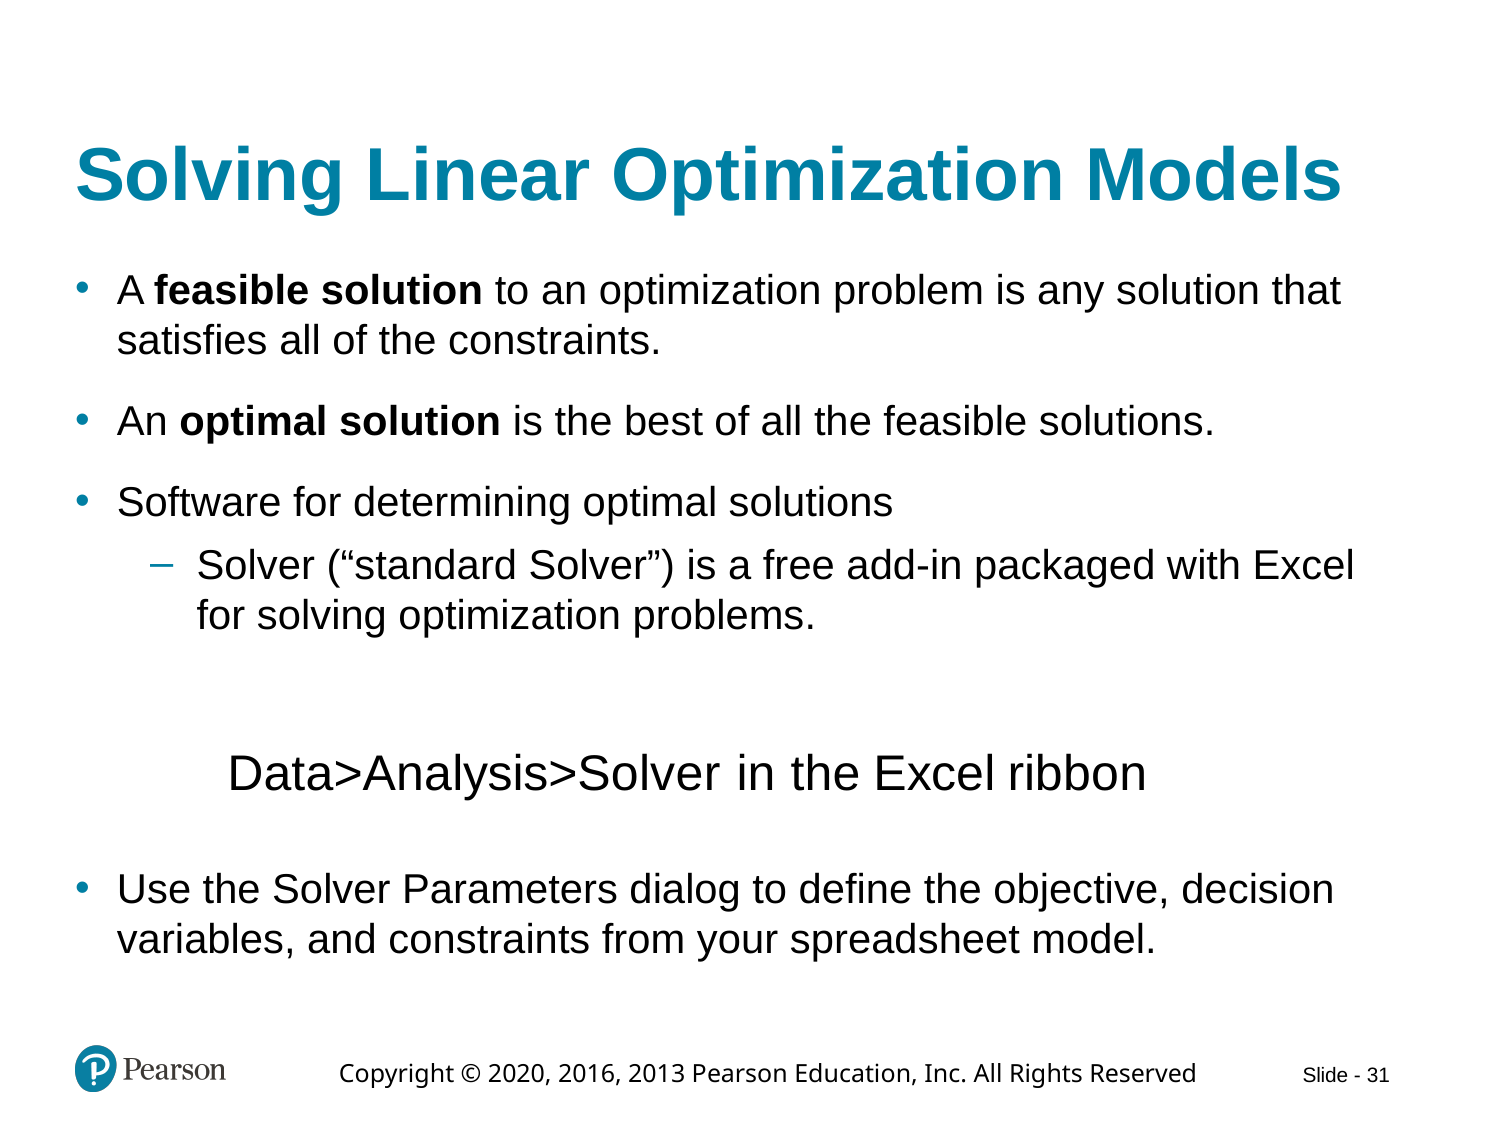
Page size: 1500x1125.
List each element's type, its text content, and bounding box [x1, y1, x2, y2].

list A feasible solution to an optimization problem is any solution that satisfies all of the constraints. An optimal solution is the best of all the feasible solutions. Software for determining optimal solutions Solver (“standard Solver”) is a free add-in packaged with Excel for solving optimization problems. [75, 262, 1413, 703]
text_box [226, 748, 1151, 808]
picture [101, 1045, 226, 1092]
picture [75, 1078, 86, 1092]
picture [75, 1045, 90, 1061]
title Solving Linear Optimization Models [75, 35, 1425, 216]
list Use the Solver Parameters dialog to define the objective, decision variables, and constraints from your spreadsheet model. [75, 862, 1369, 1000]
picture [83, 1054, 109, 1079]
